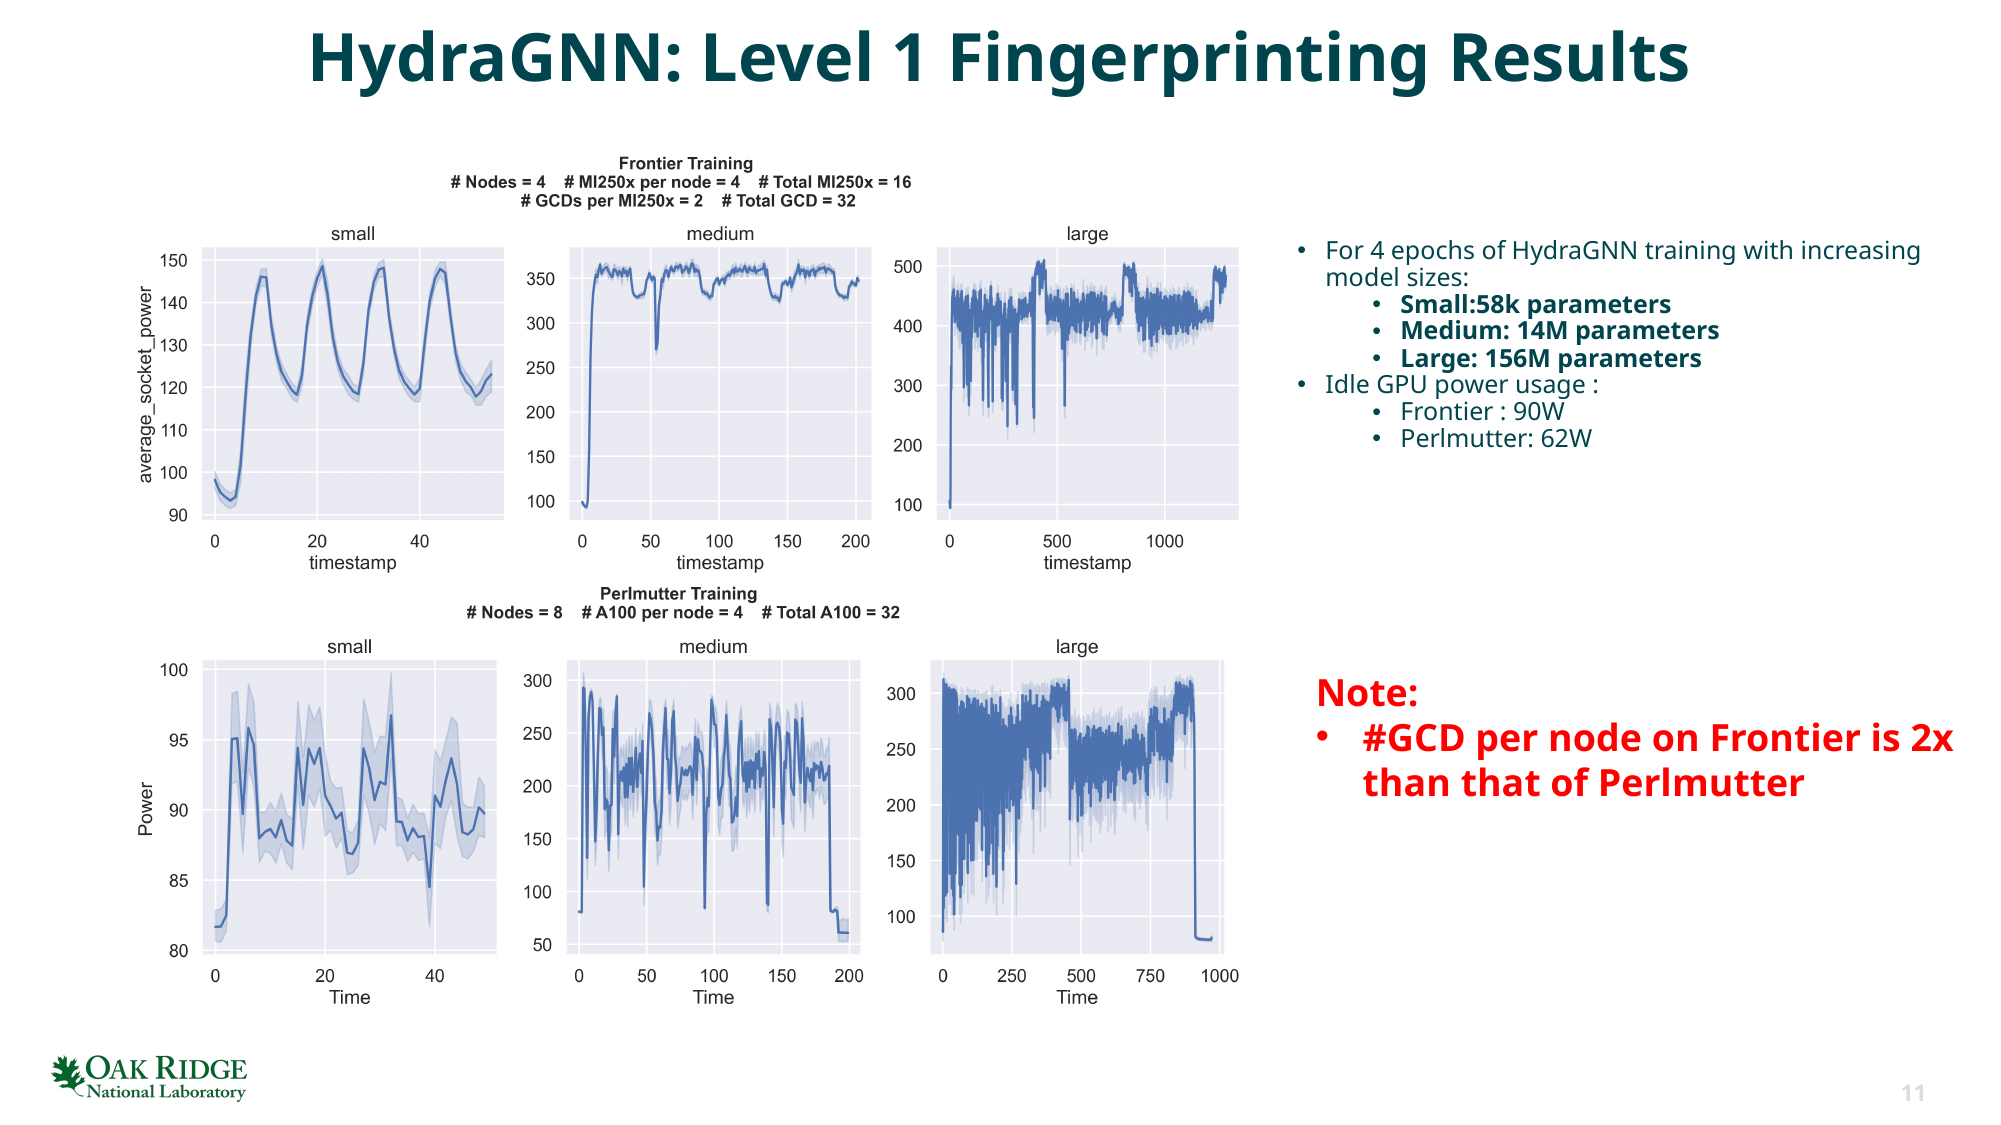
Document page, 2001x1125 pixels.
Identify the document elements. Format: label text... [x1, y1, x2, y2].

text_box Note: #GCD per node on Frontier is 2x than that of Perlmutter [1301, 661, 1977, 856]
text_box For 4 epochs of HydraGNN training with increasing model sizes: Small:58k parameters Medium: 14M parameters Large: 156M parameters Idle GPU power usage : Frontier : 90W Perlmutter: 62W [1282, 230, 1959, 461]
picture [129, 149, 1247, 1015]
picture [51, 1055, 247, 1102]
title HydraGNN: Level 1 Fingerprinting Results [57, 24, 1943, 170]
